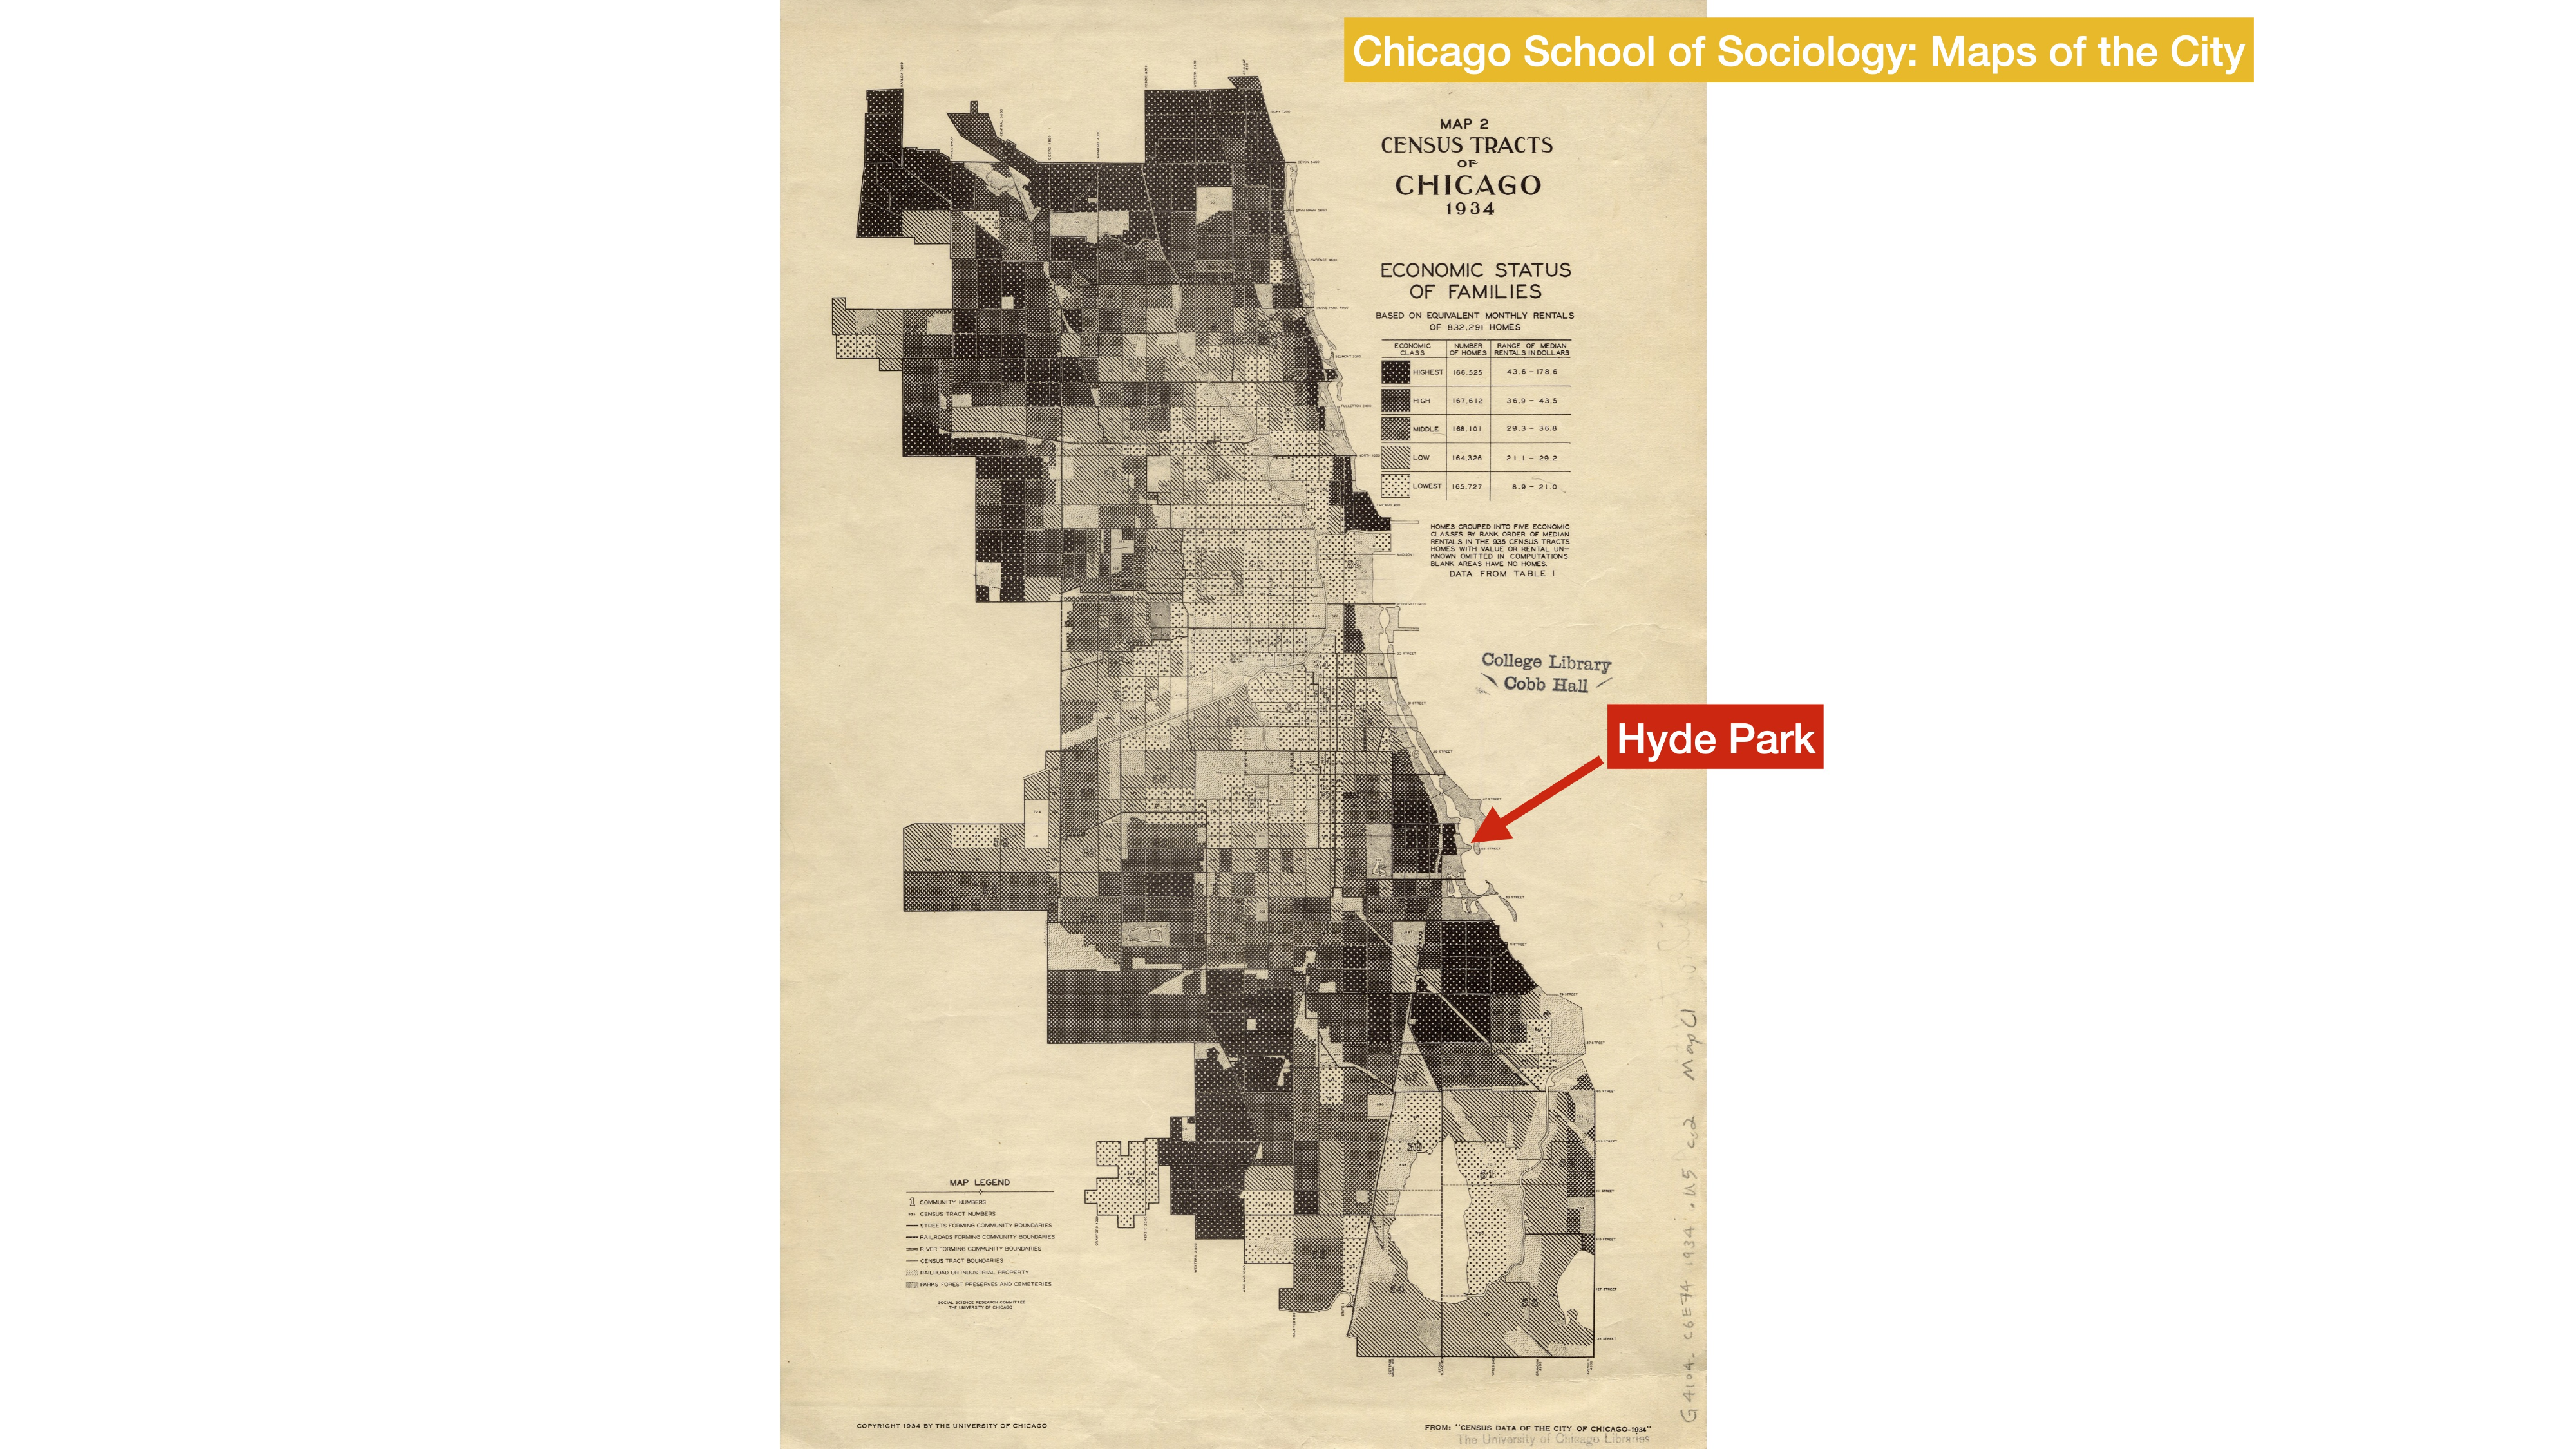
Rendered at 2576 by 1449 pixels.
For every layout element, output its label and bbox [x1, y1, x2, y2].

picture [321, 0, 2255, 1449]
